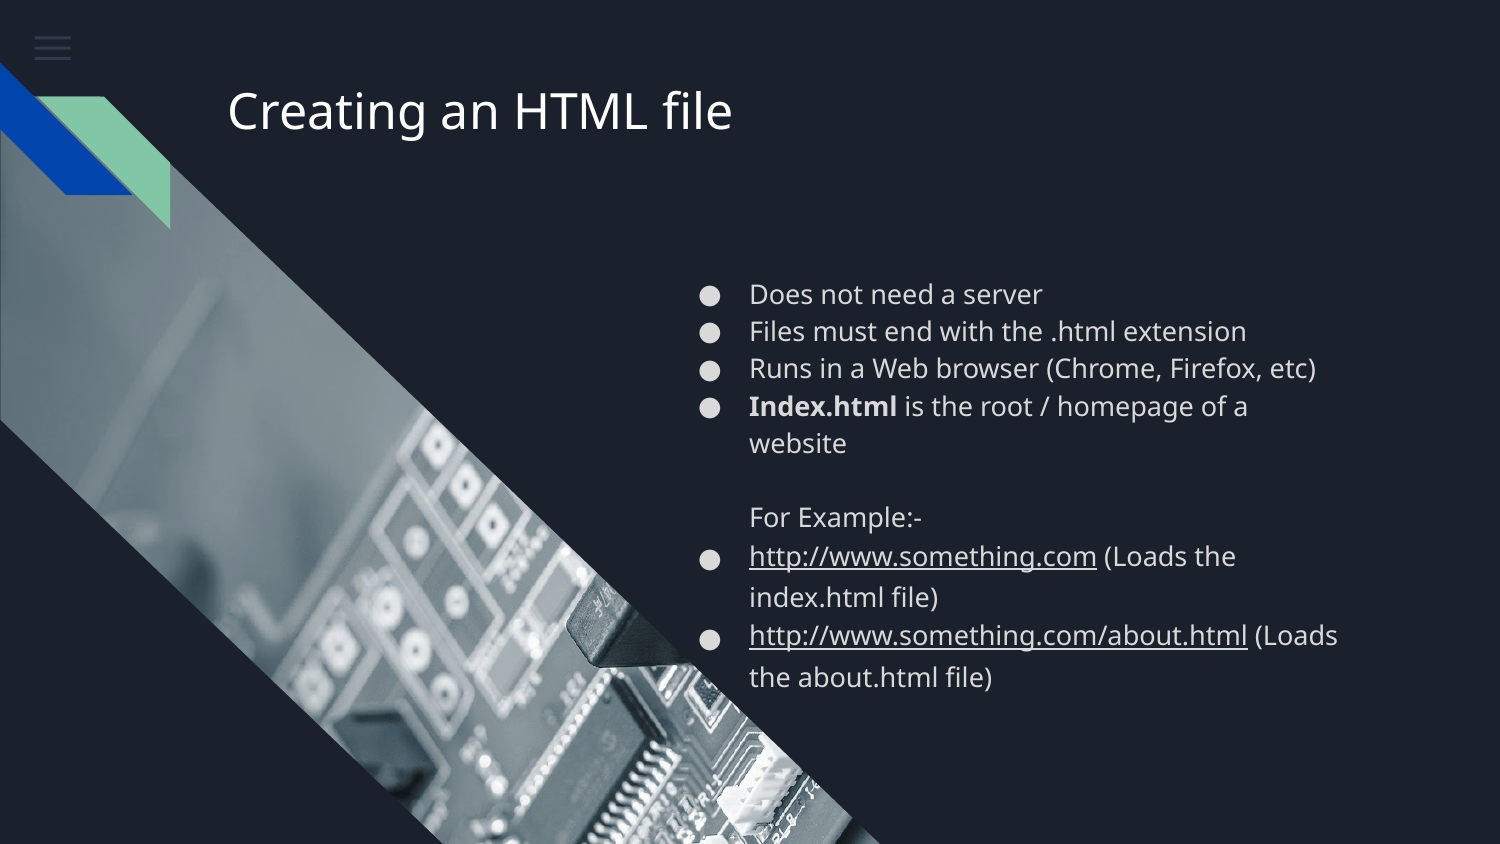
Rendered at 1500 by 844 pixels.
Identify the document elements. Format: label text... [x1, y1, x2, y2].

picture [0, 97, 880, 844]
list Does not need a server Files must end with the .html extension Runs in a Web browser (Chrome, Firefox, etc) Index.html is the root / homepage of a website For Example:- http://www.something.com (Loads the index.html file) http://www.something.com/about.html (Loads the about.html file) [659, 257, 1368, 695]
title Creating an HTML file [212, 64, 1368, 215]
